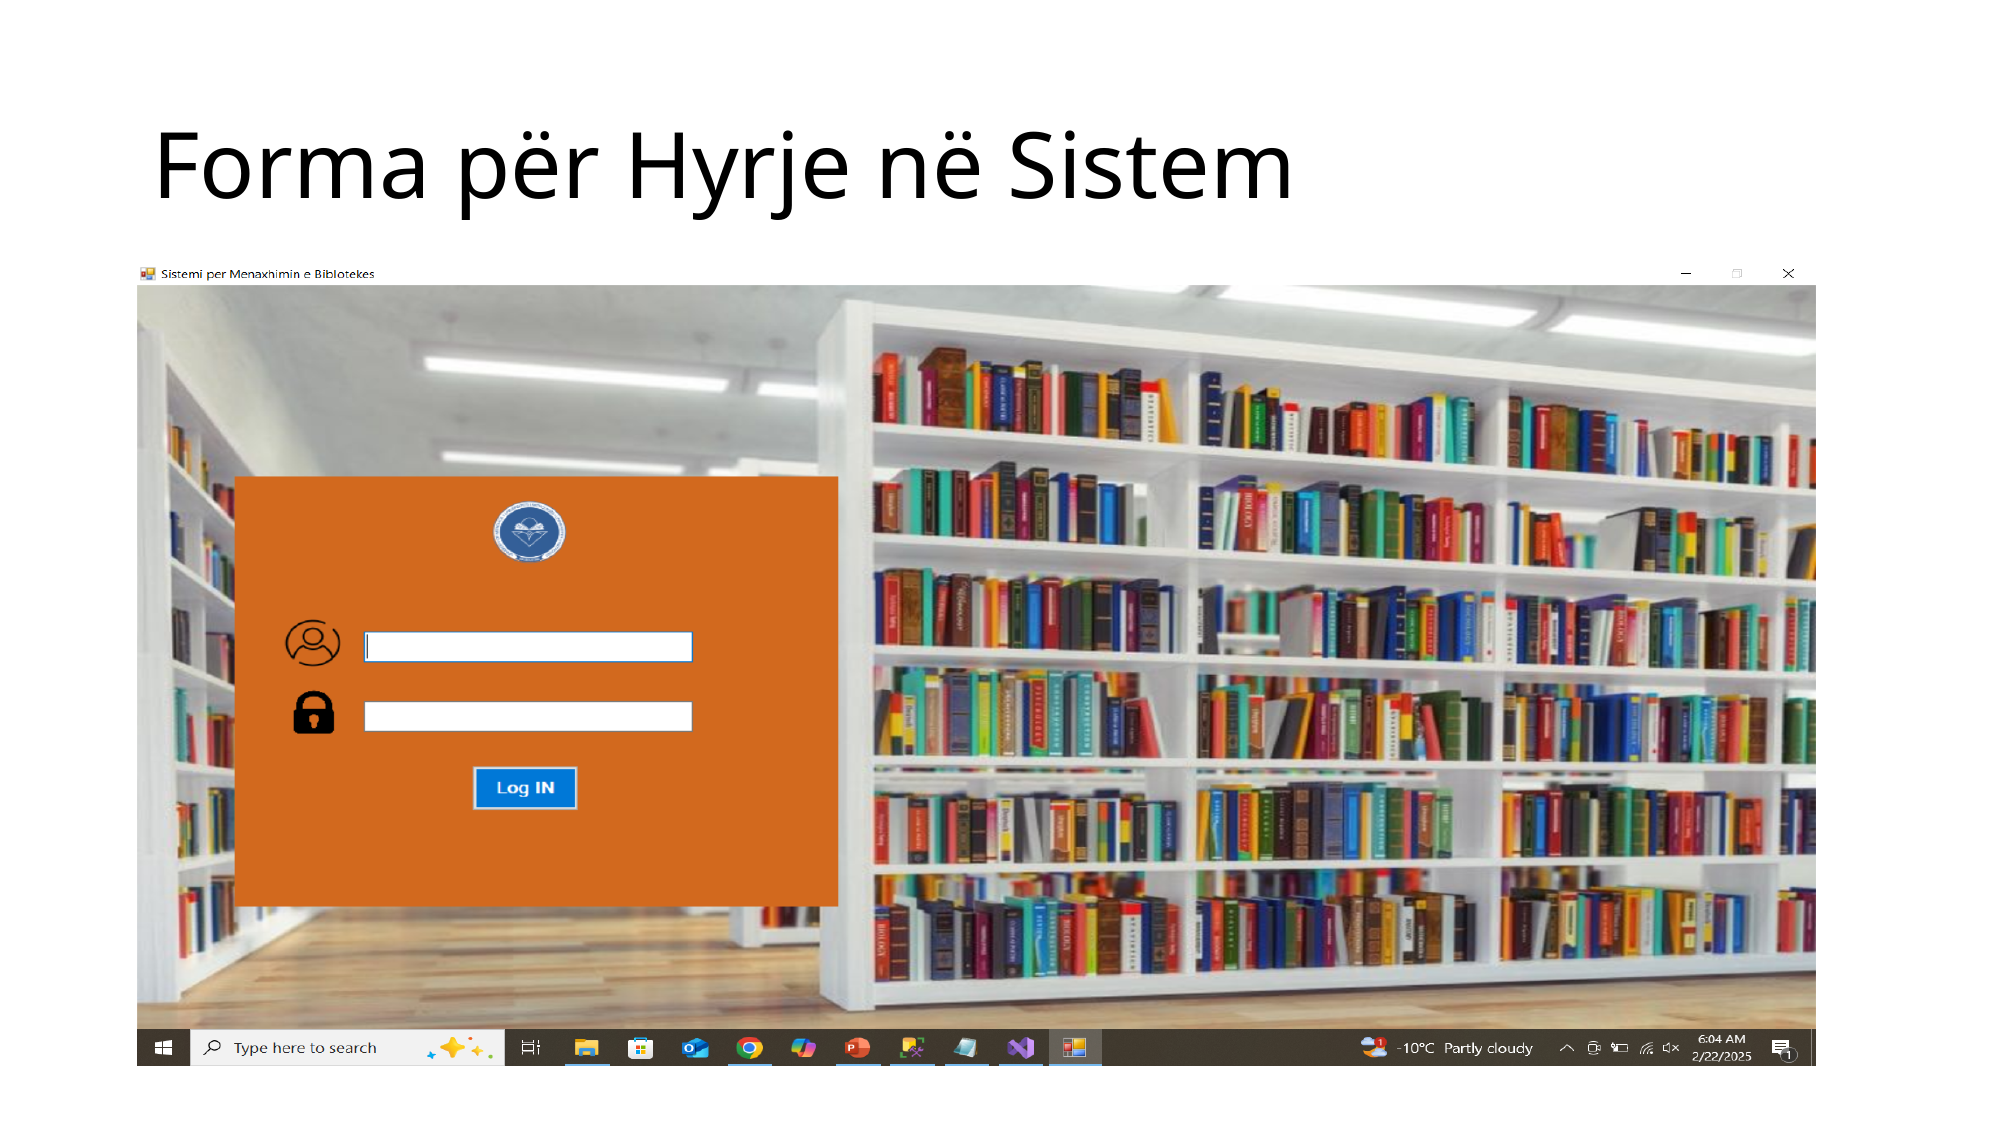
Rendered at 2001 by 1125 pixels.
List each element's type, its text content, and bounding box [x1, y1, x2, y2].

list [137, 263, 1816, 1066]
title Forma për Hyrje në Sistem [137, 59, 1863, 278]
